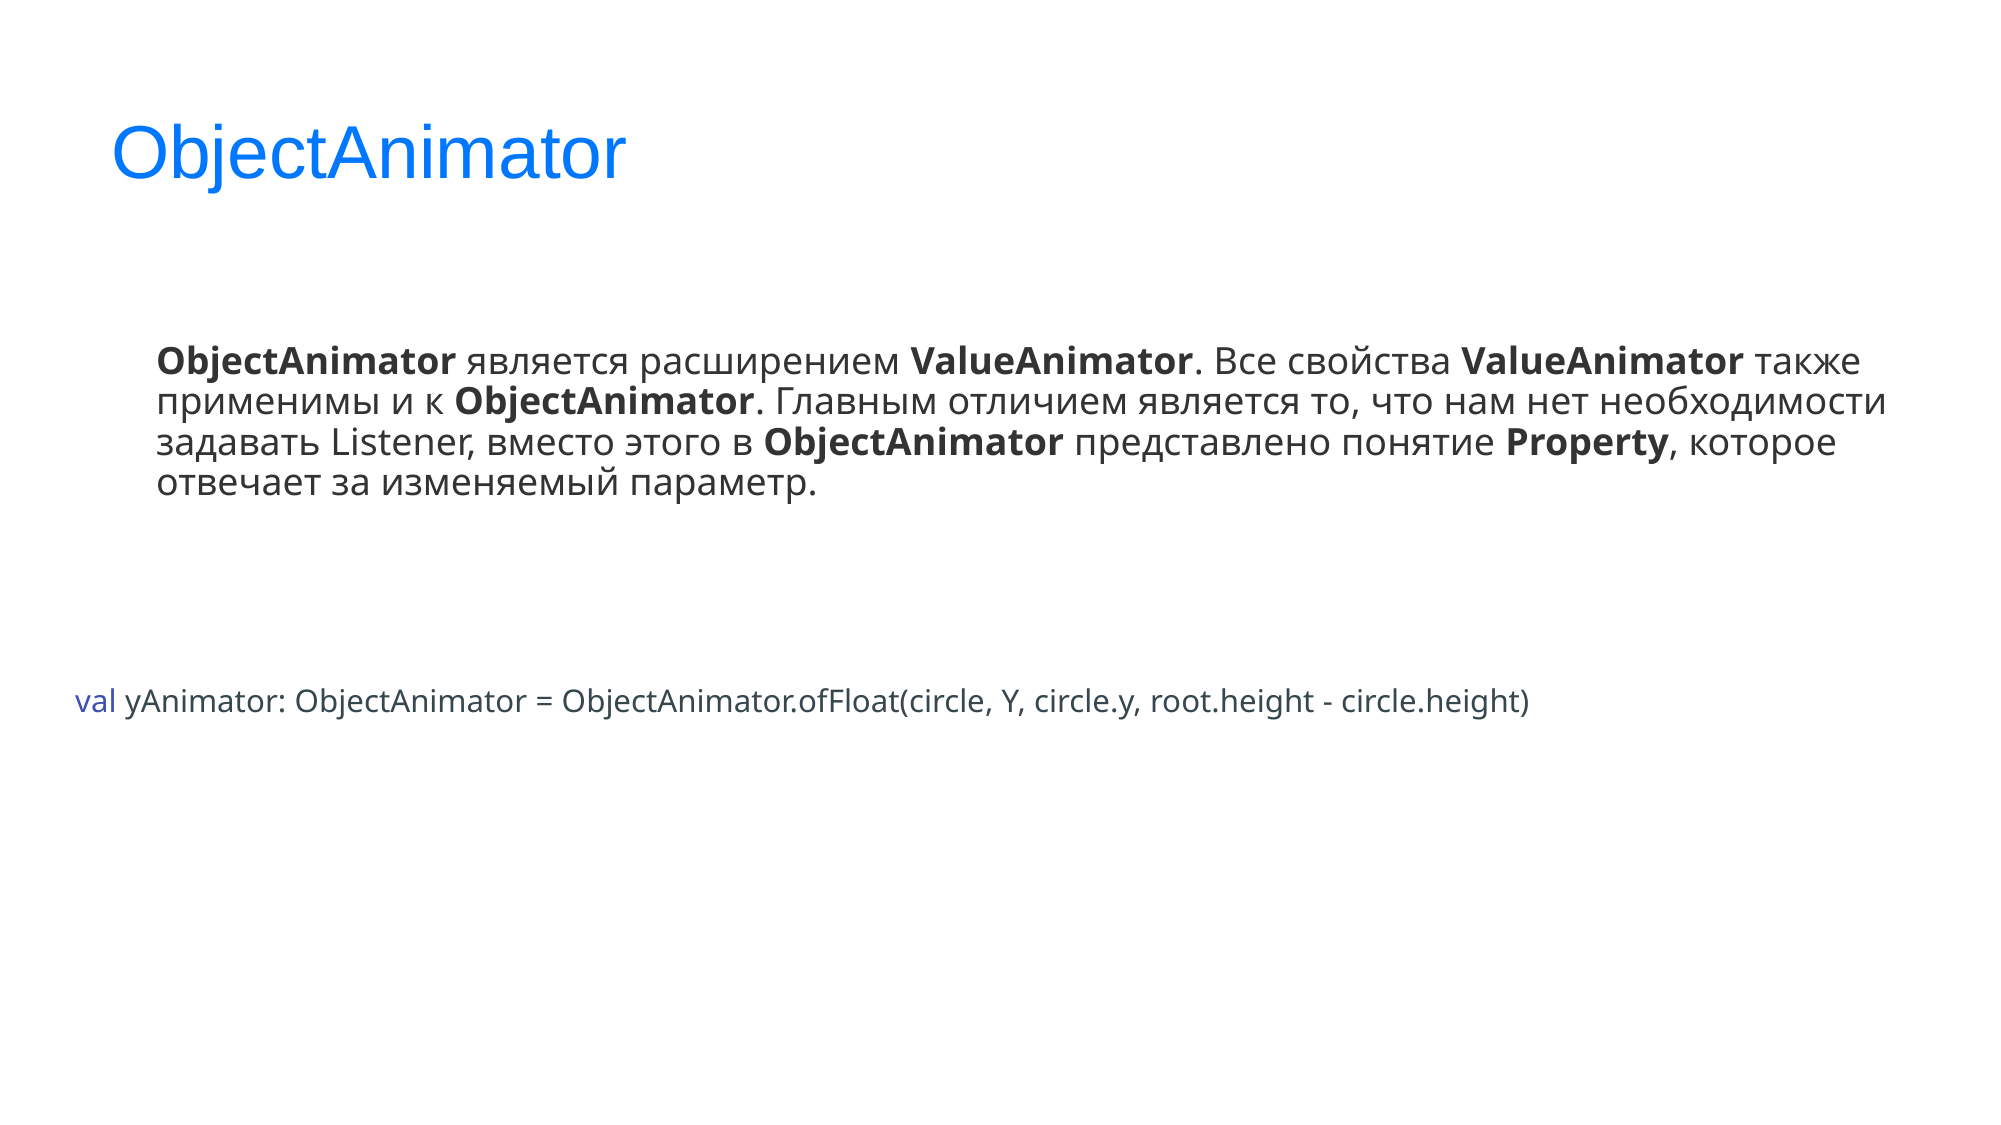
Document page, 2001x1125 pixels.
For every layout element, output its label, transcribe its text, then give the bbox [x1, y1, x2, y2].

title ObjectAnimator [110, 113, 1893, 220]
text_box val yAnimator: ObjectAnimator = ObjectAnimator.ofFloat(circle, Y, circle.y, root.height - circle.height) [67, 628, 1539, 727]
list ObjectAnimator является расширением ValueAnimator. Все свойства ValueAnimator также применимы и к ObjectAnimator. Главным отличием является то, что нам нет необходимости задавать Listener, вместо этого в ObjectAnimator представлено понятие Property, которое отвечает за изменяемый параметр. [148, 333, 1964, 1057]
